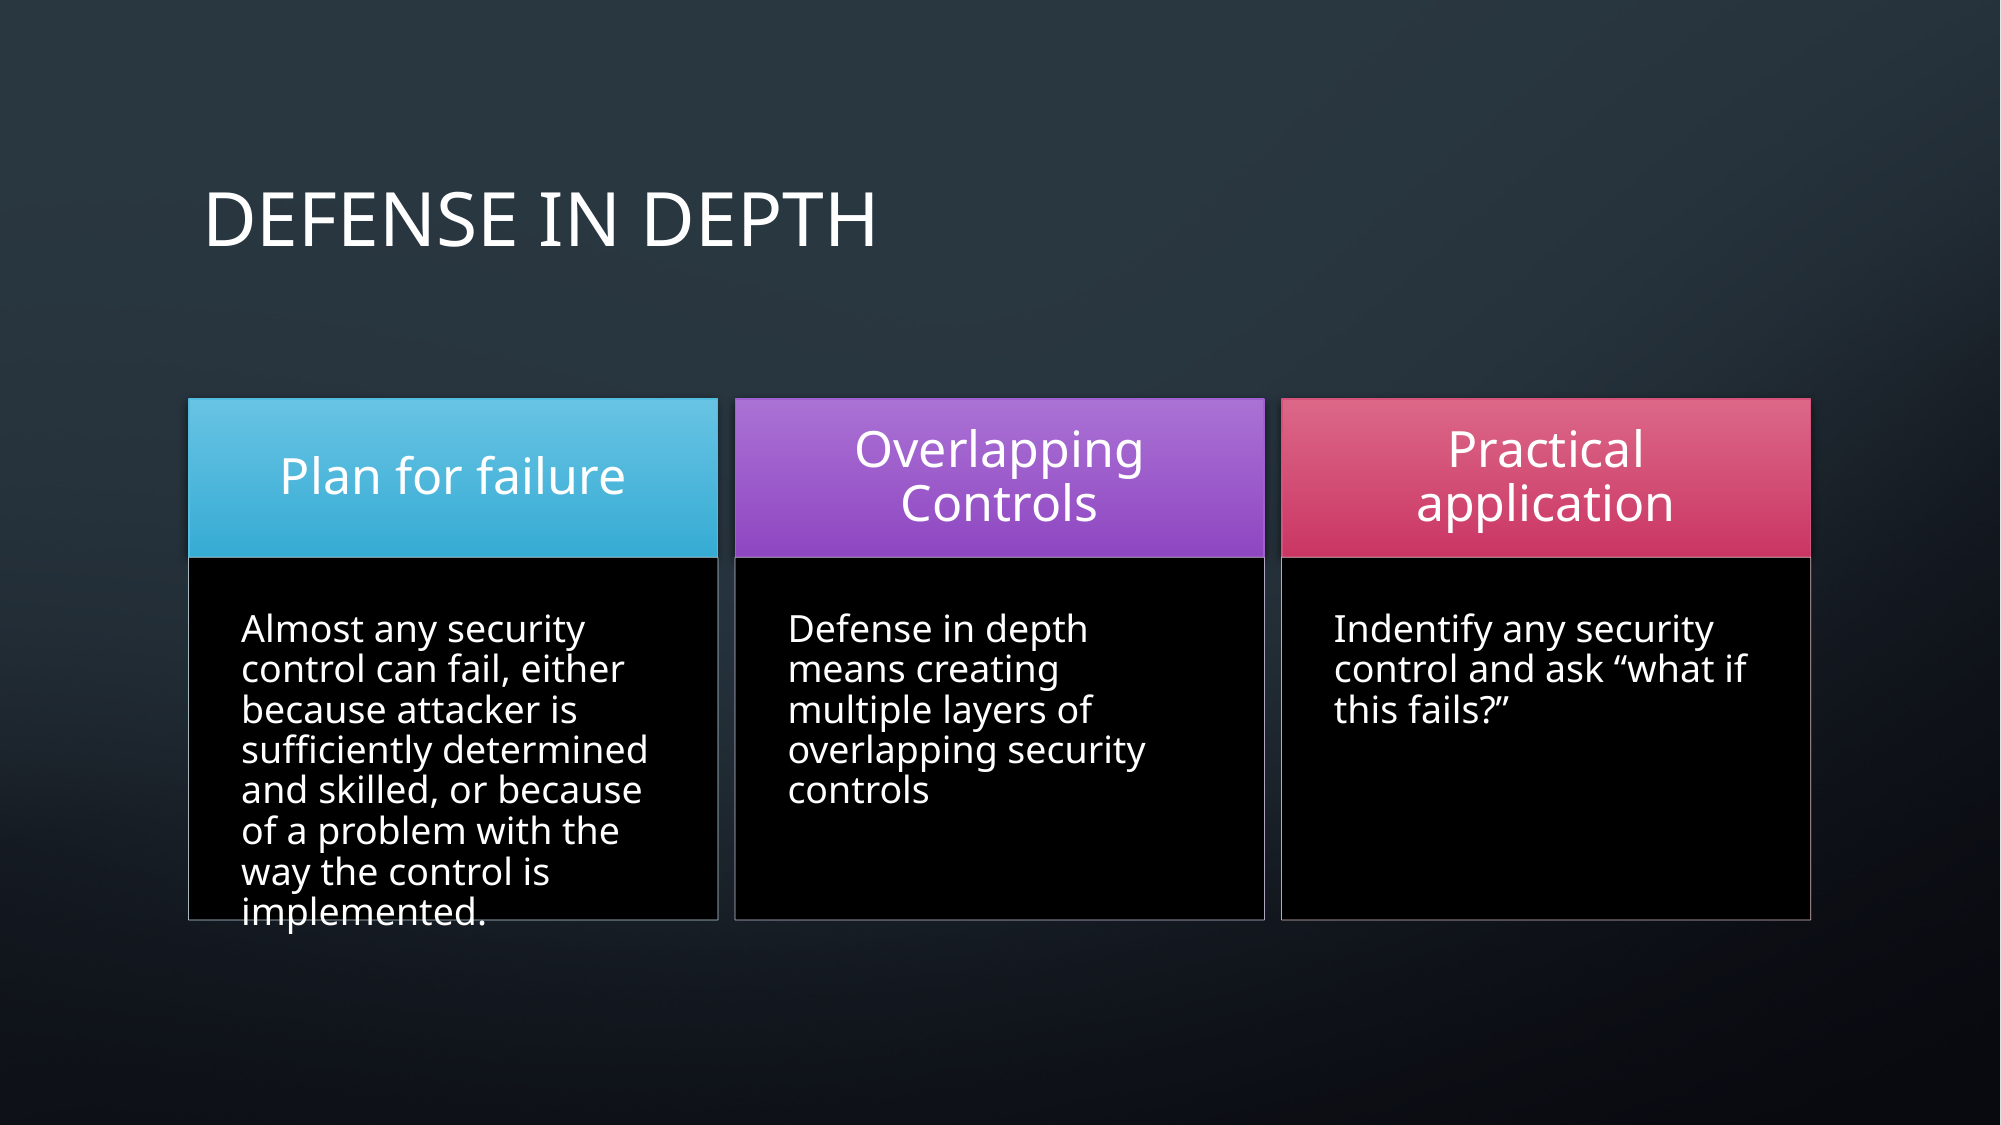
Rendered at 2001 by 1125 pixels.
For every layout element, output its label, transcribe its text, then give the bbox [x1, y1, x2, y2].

text_box [0, 0, 2000, 1125]
title DEFENSE IN DEPTH [187, 101, 1813, 344]
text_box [188, 398, 1811, 921]
